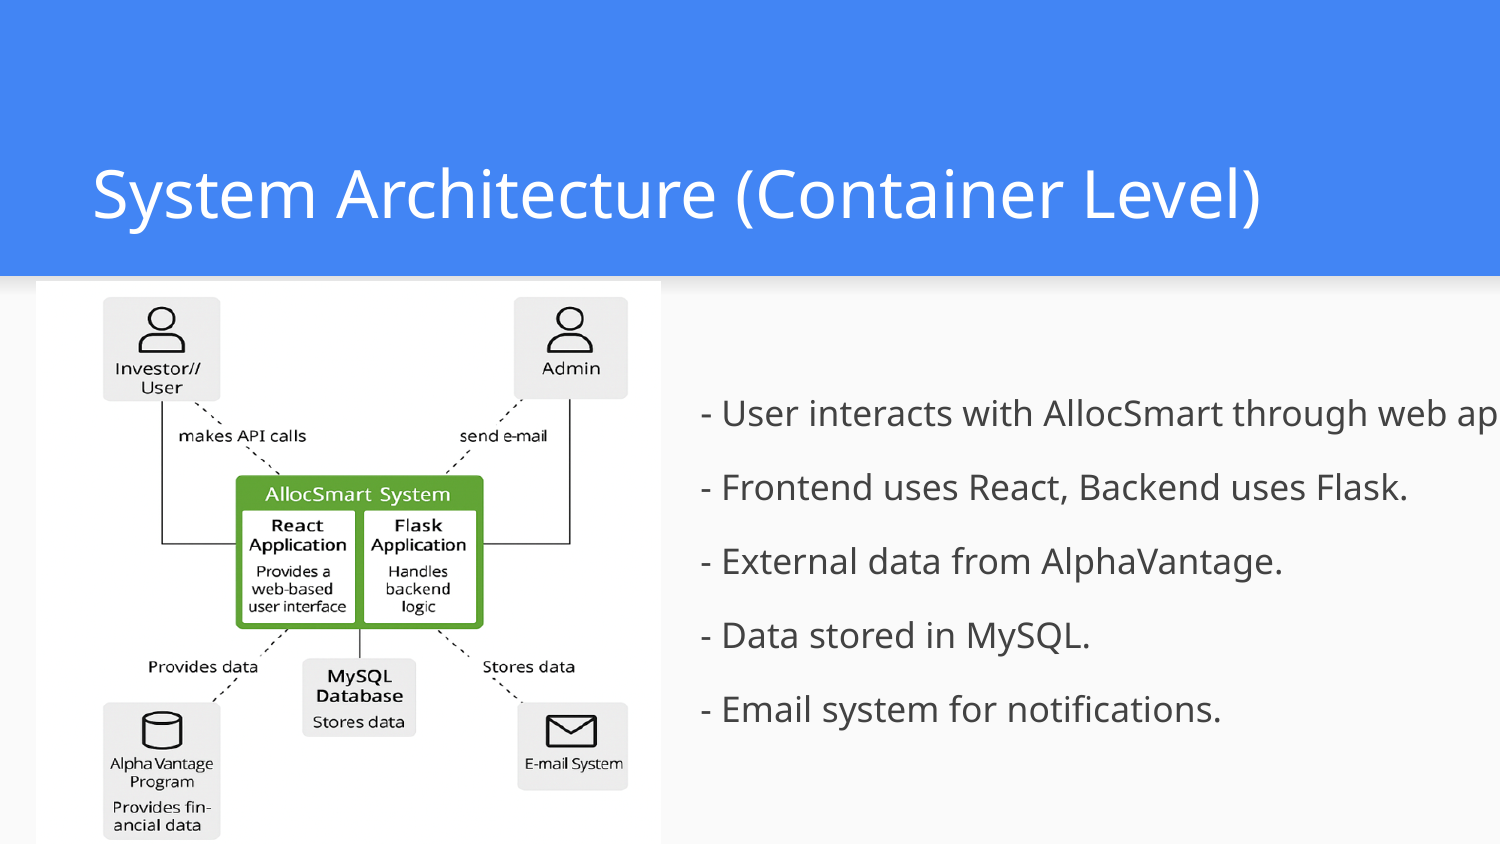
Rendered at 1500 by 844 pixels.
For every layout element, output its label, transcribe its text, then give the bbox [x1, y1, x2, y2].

list - User interacts with AllocSmart through web app - Frontend uses React, Backend uses Flask. - External data from AlphaVantage. - Data stored in MySQL. - Email system for notifications. [685, 367, 1500, 844]
title System Architecture (Container Level) [77, 121, 1427, 248]
picture [36, 280, 661, 844]
